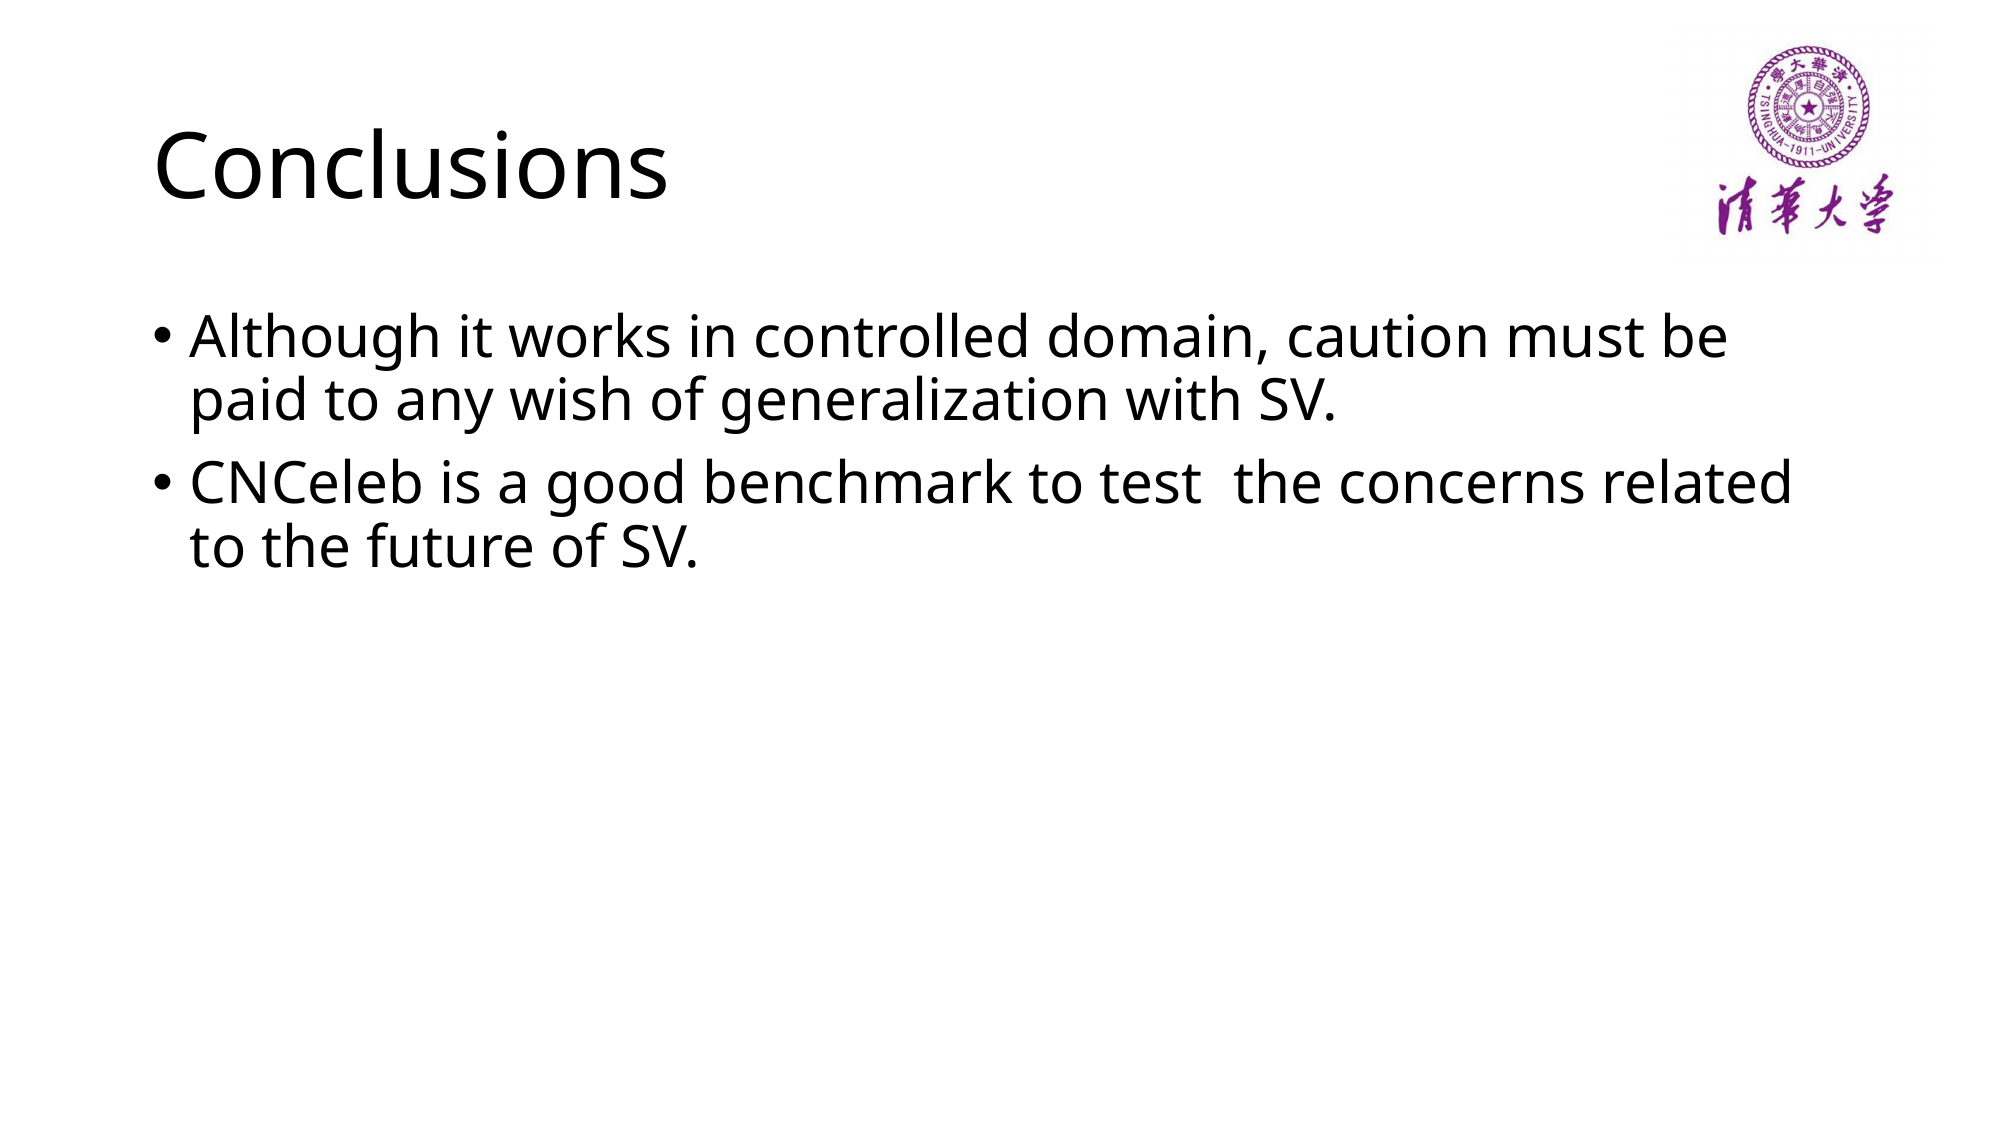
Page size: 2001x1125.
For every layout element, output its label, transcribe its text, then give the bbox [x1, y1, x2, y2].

title Conclusions [137, 59, 1863, 278]
picture [1666, 28, 1942, 259]
list Although it works in controlled domain, caution must be paid to any wish of generalization with SV. CNCeleb is a good benchmark to test the concerns related to the future of SV. [137, 299, 1863, 1014]
